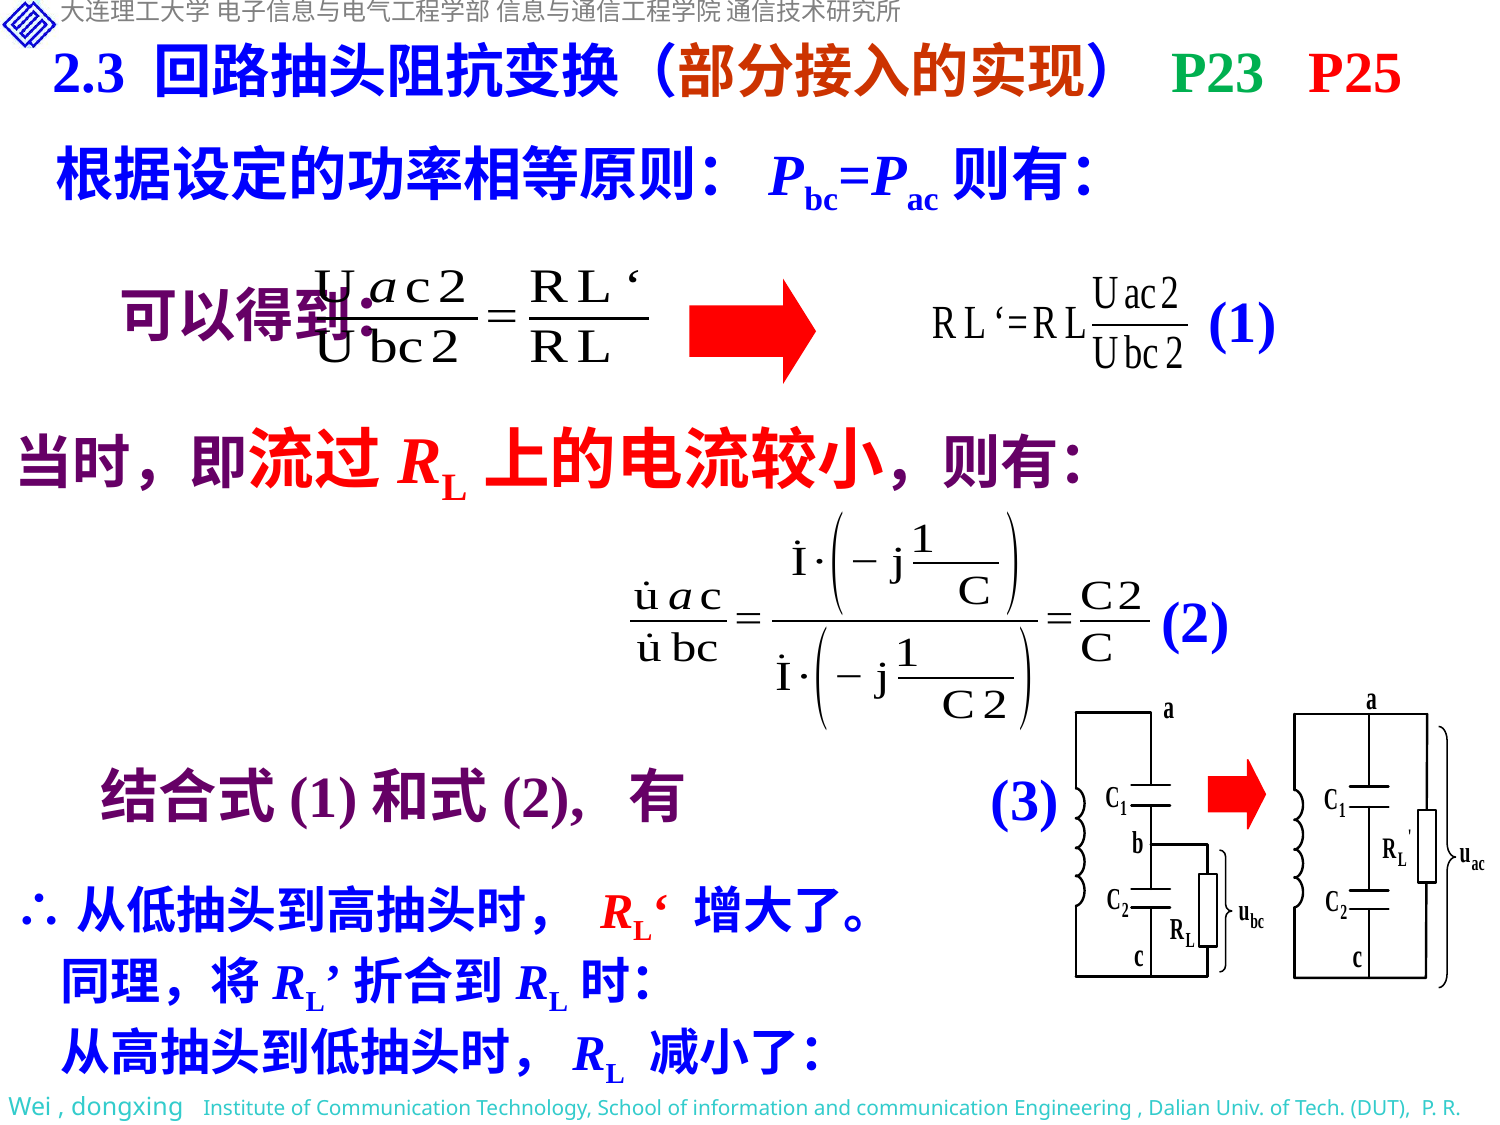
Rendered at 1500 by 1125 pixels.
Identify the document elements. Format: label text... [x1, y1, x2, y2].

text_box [627, 510, 1305, 732]
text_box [40, 127, 1389, 224]
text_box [1069, 676, 1495, 988]
text_box ∴从低抽头到高抽头时， RL‘ 增大了。 同理，将RL’折合到RL时： 从高抽头到低抽头时，RL 减小了： [0, 871, 1236, 1073]
picture [0, 0, 59, 49]
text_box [104, 259, 1348, 382]
text_box 2.3 回路抽头阻抗变换（部分接入的实现） P23 P25 [37, 37, 1459, 100]
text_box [85, 733, 1064, 855]
